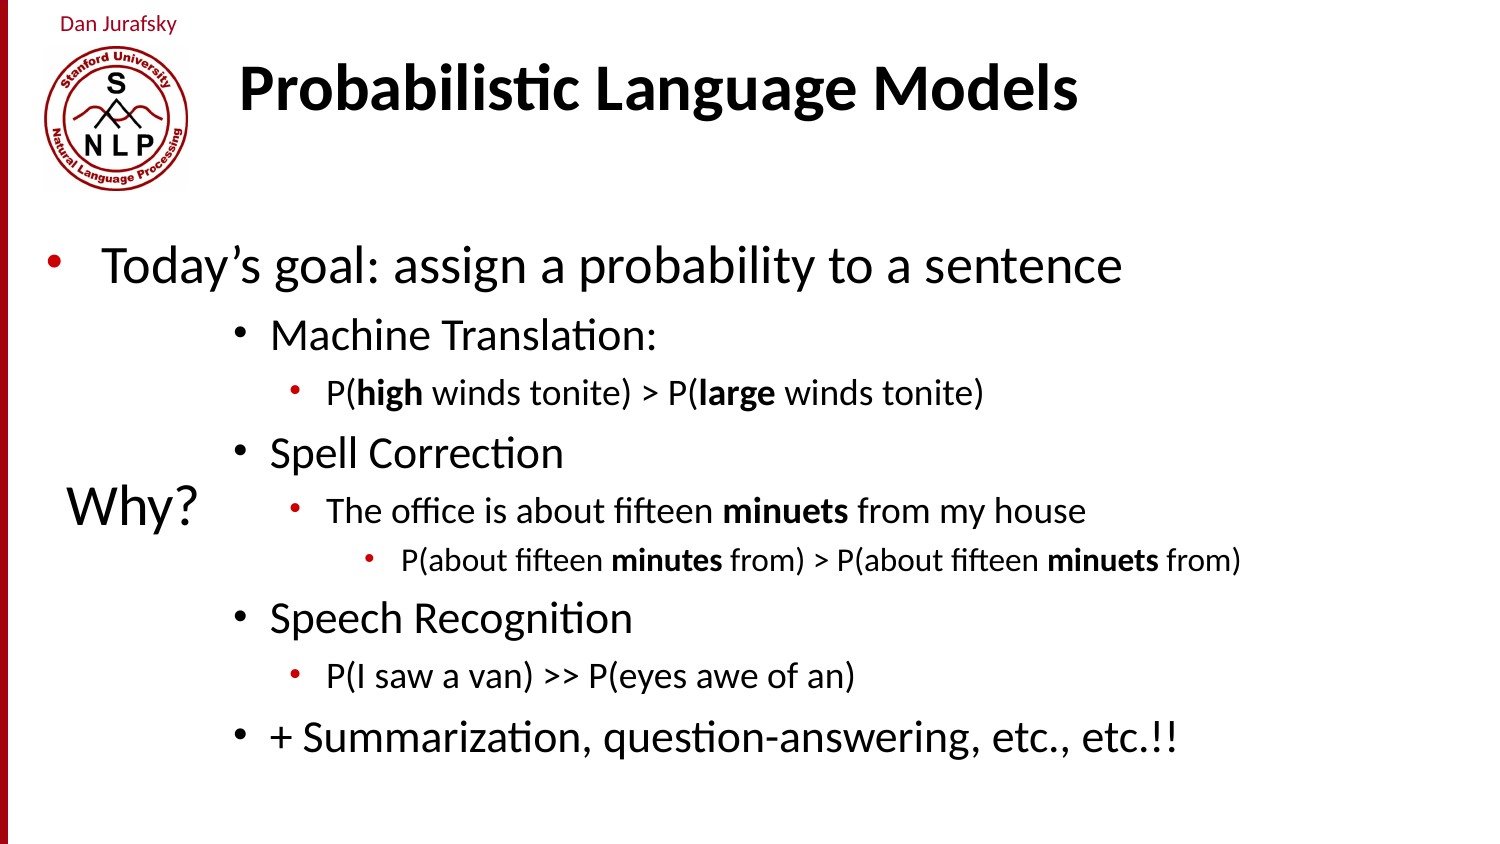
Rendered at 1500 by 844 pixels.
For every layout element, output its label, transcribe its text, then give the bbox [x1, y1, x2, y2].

text_box Why? [51, 459, 216, 545]
picture [44, 46, 188, 191]
text_box Today’s goal: assign a probability to a sentence Machine Translation: P(high winds tonite) > P(large winds tonite) Spell Correction The office is about fifteen minuets from my house P(about fifteen minutes from) > P(about fifteen minuets from) Speech Recognition P(I saw a van) >> P(eyes awe of an) + Summarization, question-answering, etc., etc.!! [29, 221, 1500, 844]
text_box Probabilistic Language Models [224, 9, 1450, 132]
